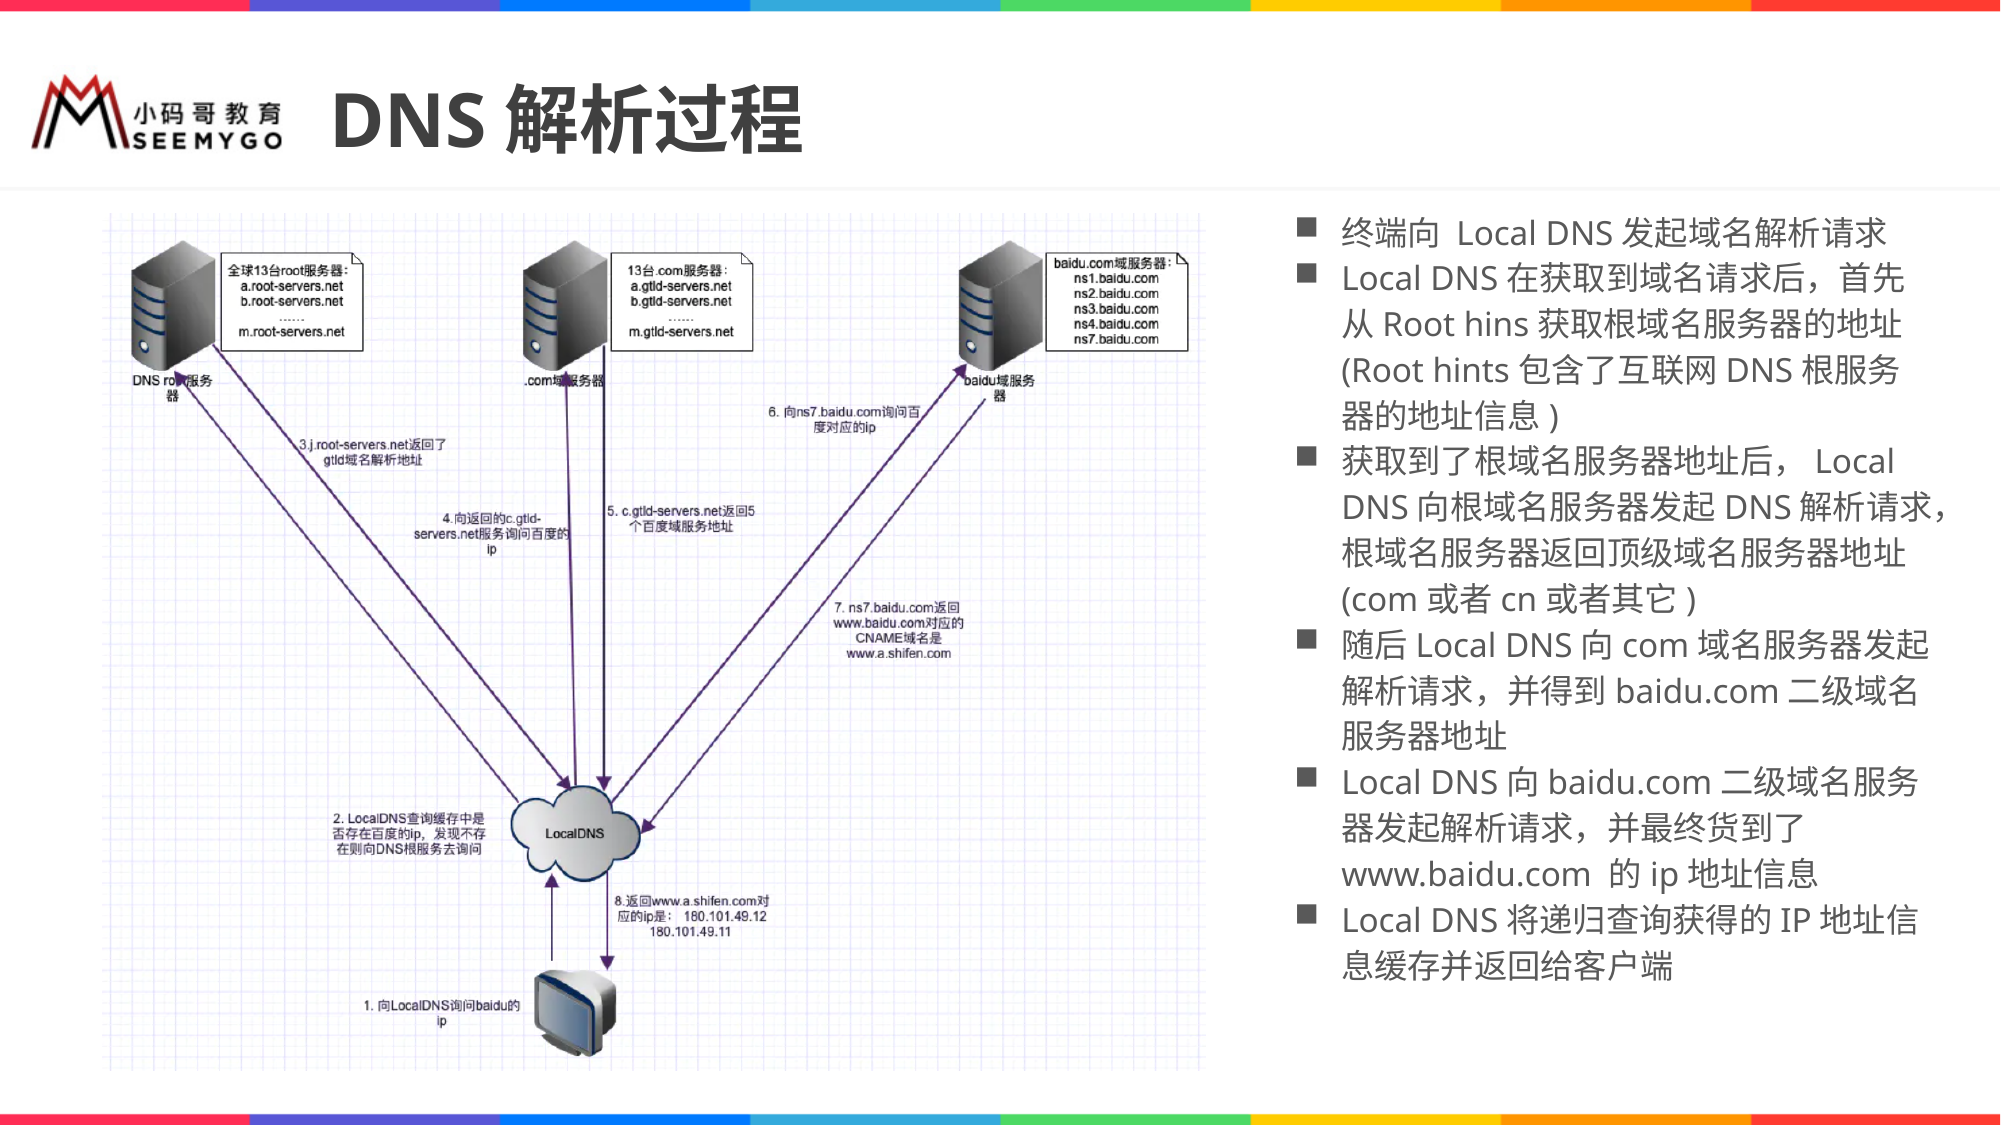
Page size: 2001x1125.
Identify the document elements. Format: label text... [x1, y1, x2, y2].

picture [0, 0, 2001, 1125]
text_box 终端向 Local DNS发起域名解析请求 Local DNS在获取到域名请求后，首先从Root hins获取根域名服务器的地址(Root hints包含了互联网DNS根服务器的地址信息) 获取到了根域名服务器地址后，Local DNS向根域名服务器发起DNS解析请求，根域名服务器返回顶级域名服务器地址(com或者cn或者其它) 随后Local DNS向com域名服务器发起解析请求，并得到baidu.com二级域名服务器地址 Local DNS向baidu.com二级域名服务器发起解析请求，并最终货到了www.baidu.com 的ip地址信息 Local DNS将递归查询获得的IP地址信息缓存并返回给客户端 作者：iosmedia 链接：https://juejin.im/post/6844903987796246542 来源：掘金 著作权归作者所有。商业转载请联系作者获得授权，非商业转载请注明出处。 [1279, 198, 1949, 1040]
title DNS解析过程 [314, 64, 1968, 182]
